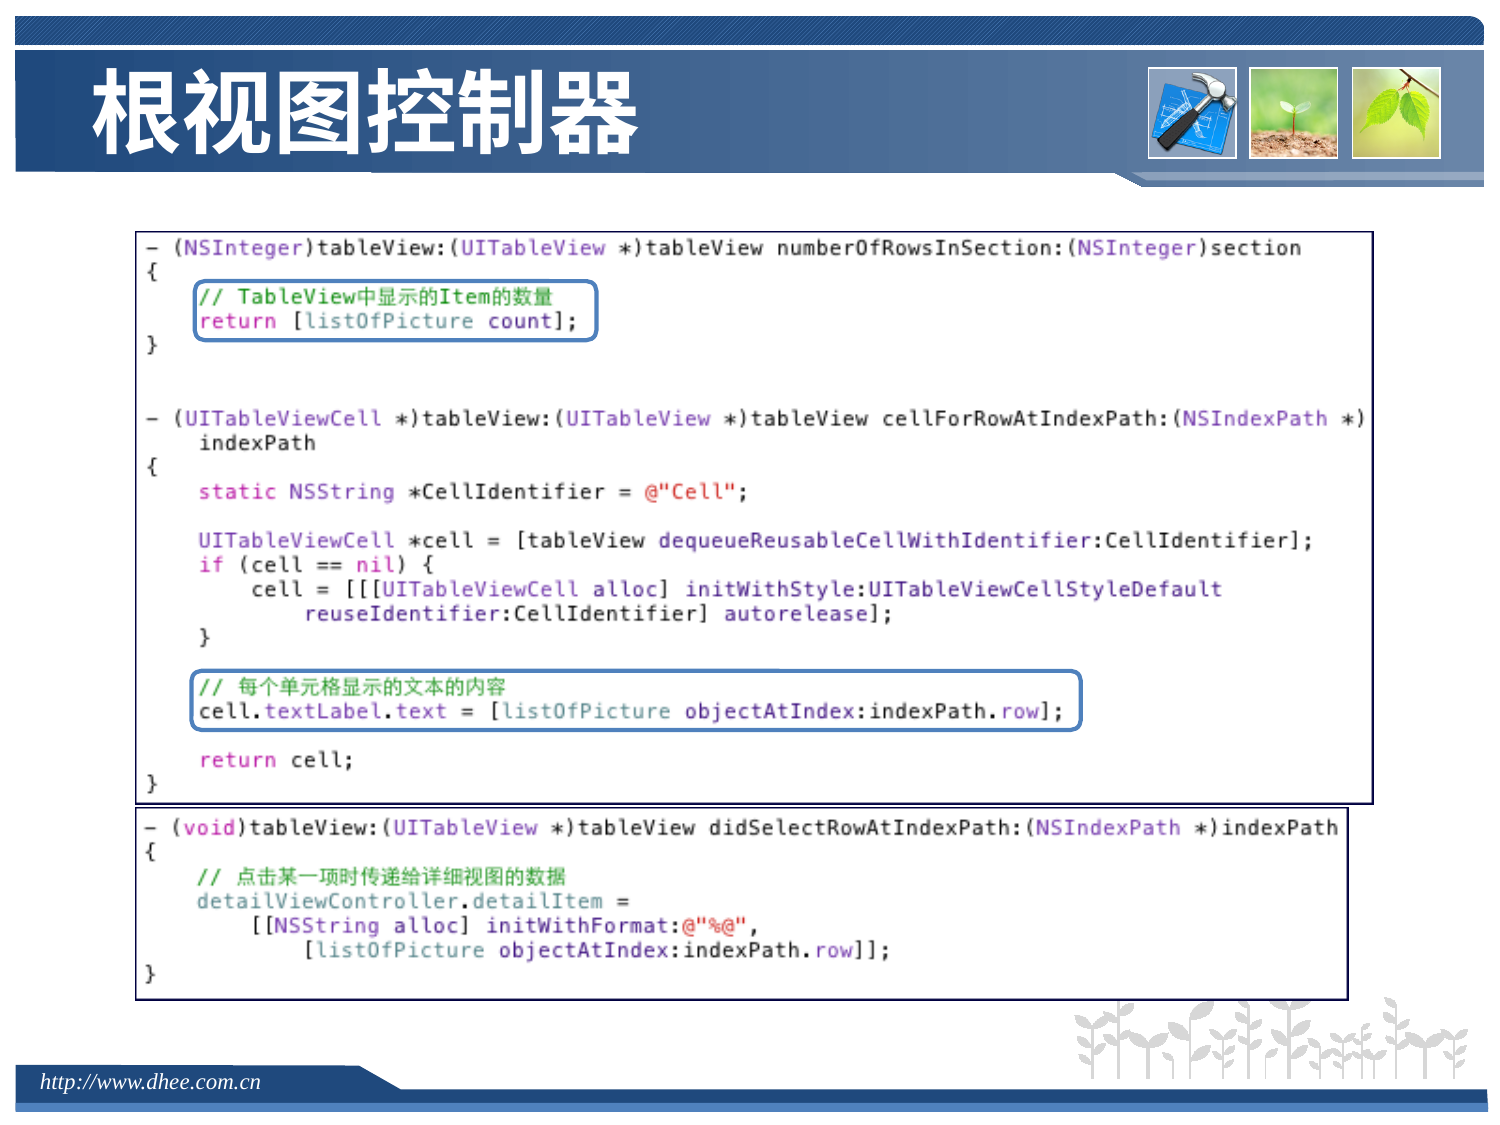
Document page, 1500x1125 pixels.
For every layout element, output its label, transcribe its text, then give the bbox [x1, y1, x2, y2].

picture [1353, 69, 1439, 157]
picture [1251, 69, 1337, 157]
picture [1150, 69, 1239, 158]
picture [135, 807, 1350, 1001]
picture [135, 230, 1374, 806]
title 根视图控制器 [75, 39, 1138, 182]
